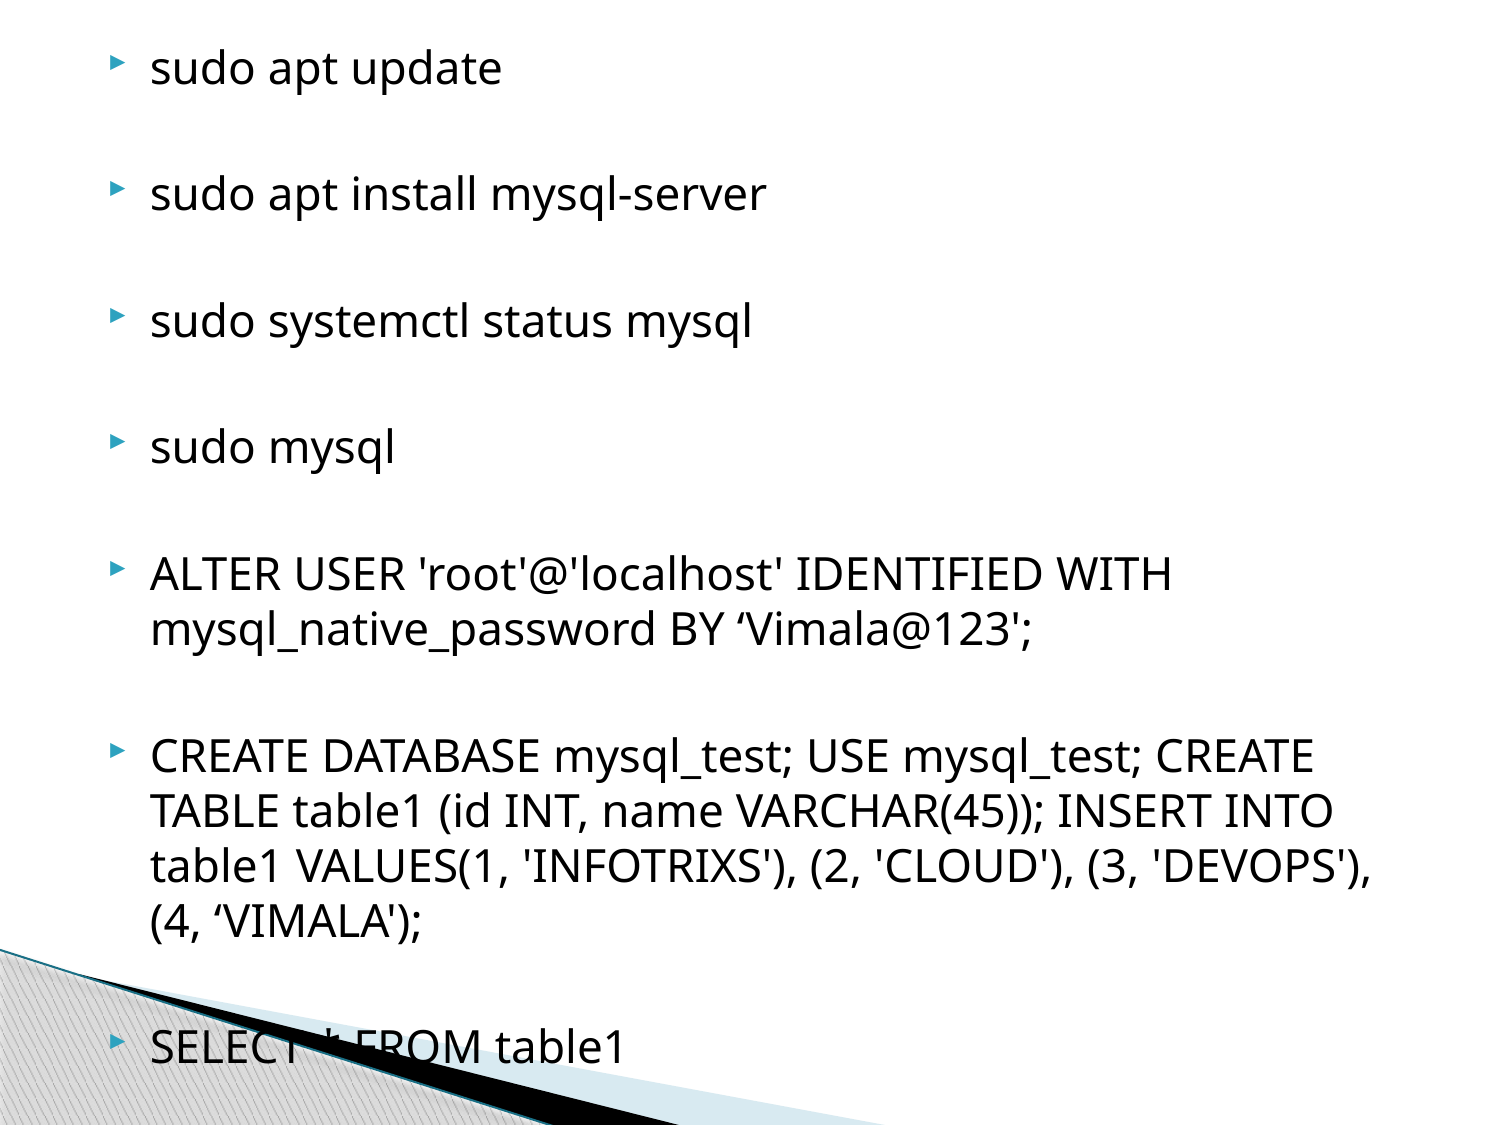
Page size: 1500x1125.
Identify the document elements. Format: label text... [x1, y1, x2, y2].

list sudo apt update sudo apt install mysql-server sudo systemctl status mysql sudo mysql ALTER USER 'root'@'localhost' IDENTIFIED WITH mysql_native_password BY ‘Vimala@123'; CREATE DATABASE mysql_test; USE mysql_test; CREATE TABLE table1 (id INT, name VARCHAR(45)); INSERT INTO table1 VALUES(1, 'INFOTRIXS'), (2, 'CLOUD'), (3, 'DEVOPS'), (4, ‘VIMALA'); SELECT * FROM table1 [75, 30, 1425, 1071]
